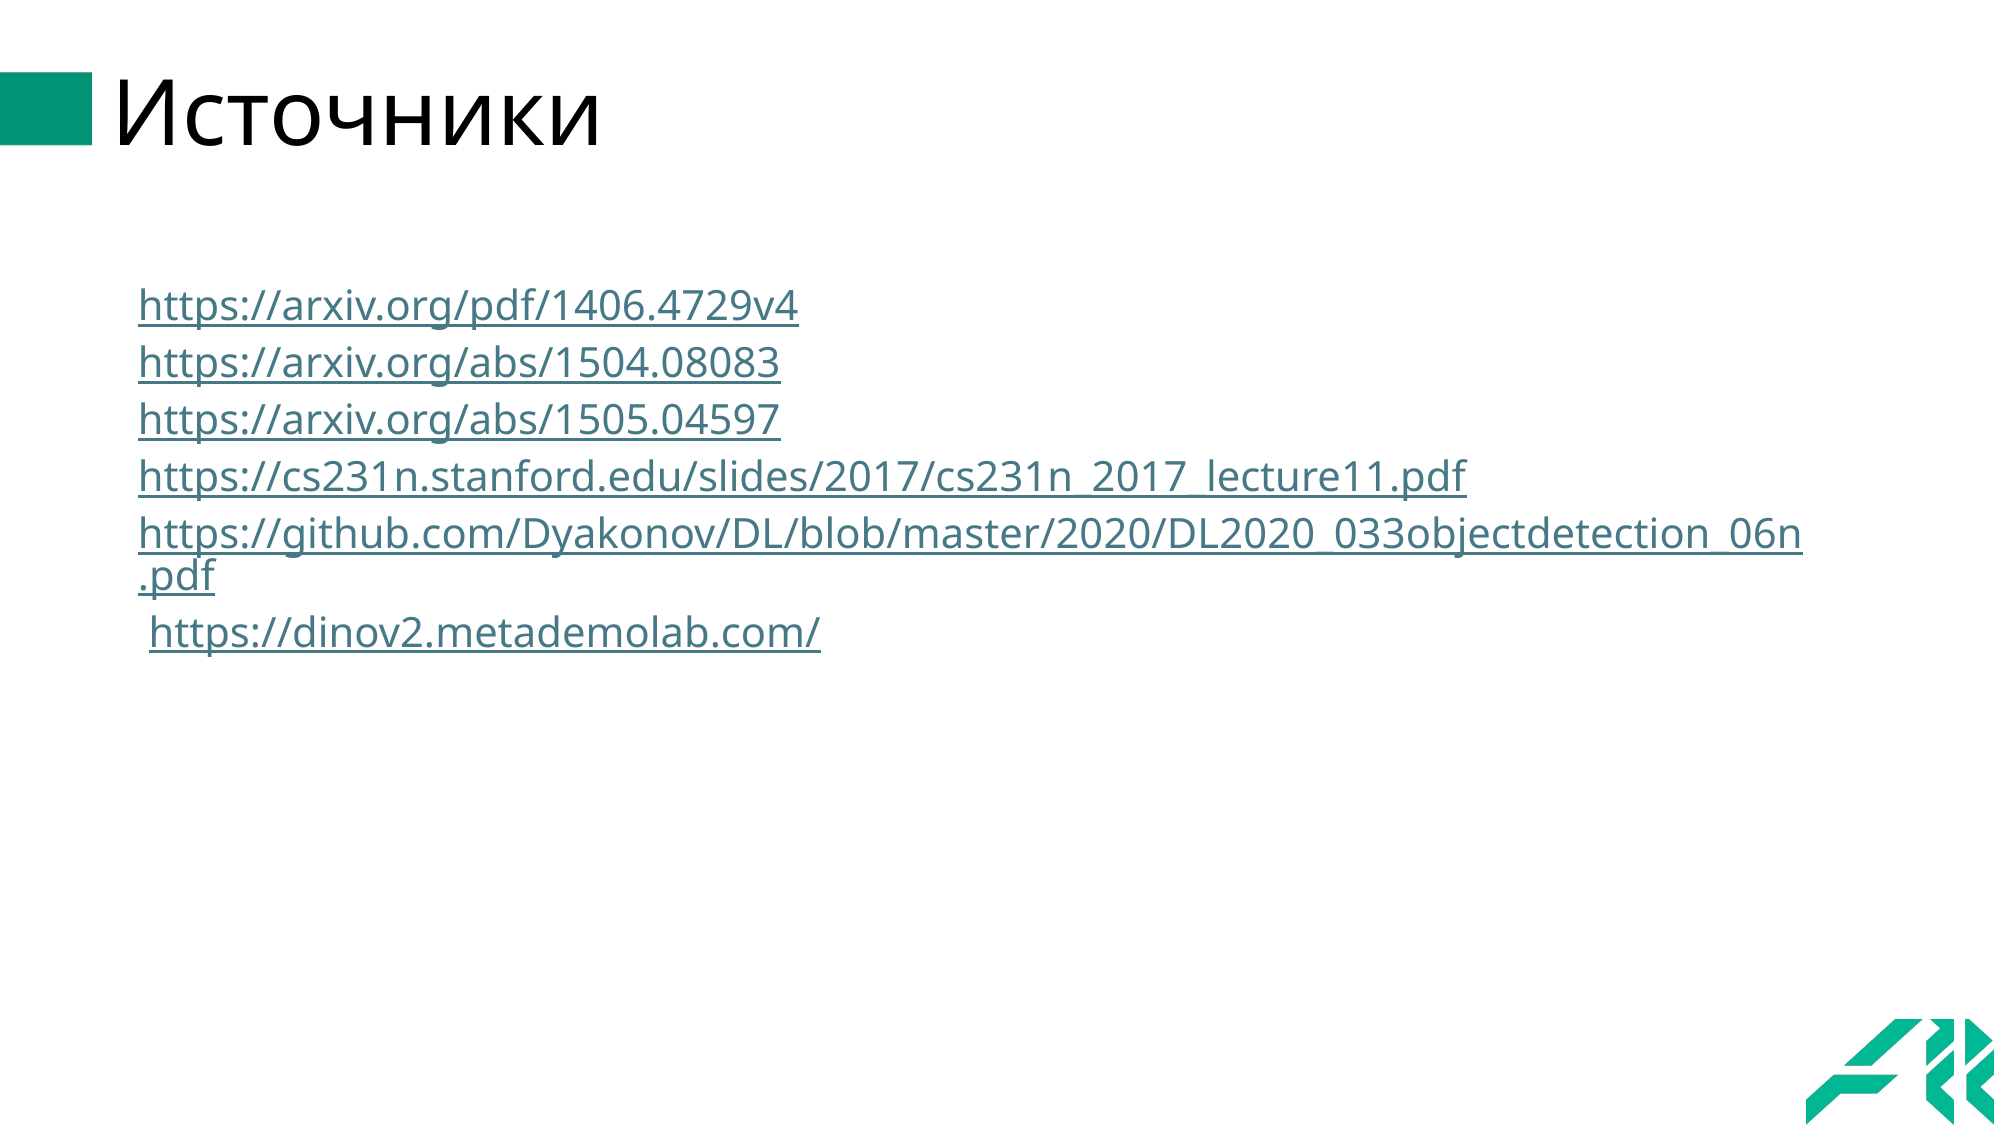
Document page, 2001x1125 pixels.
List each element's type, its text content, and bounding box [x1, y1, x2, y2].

picture [1806, 1019, 1995, 1125]
text_box https://arxiv.org/pdf/1406.4729v4 https://arxiv.org/abs/1504.08083 https://arxiv.org/abs/1505.04597 https://cs231n.stanford.edu/slides/2017/cs231n_2017_lecture11.pdf https://github.com/Dyakonov/DL/blob/master/2020/DL2020_033objectdetection_06n.pdf https://dinov2.metademolab.com/ [123, 271, 1821, 628]
picture [0, 42, 93, 147]
title Источники [91, 46, 1999, 172]
